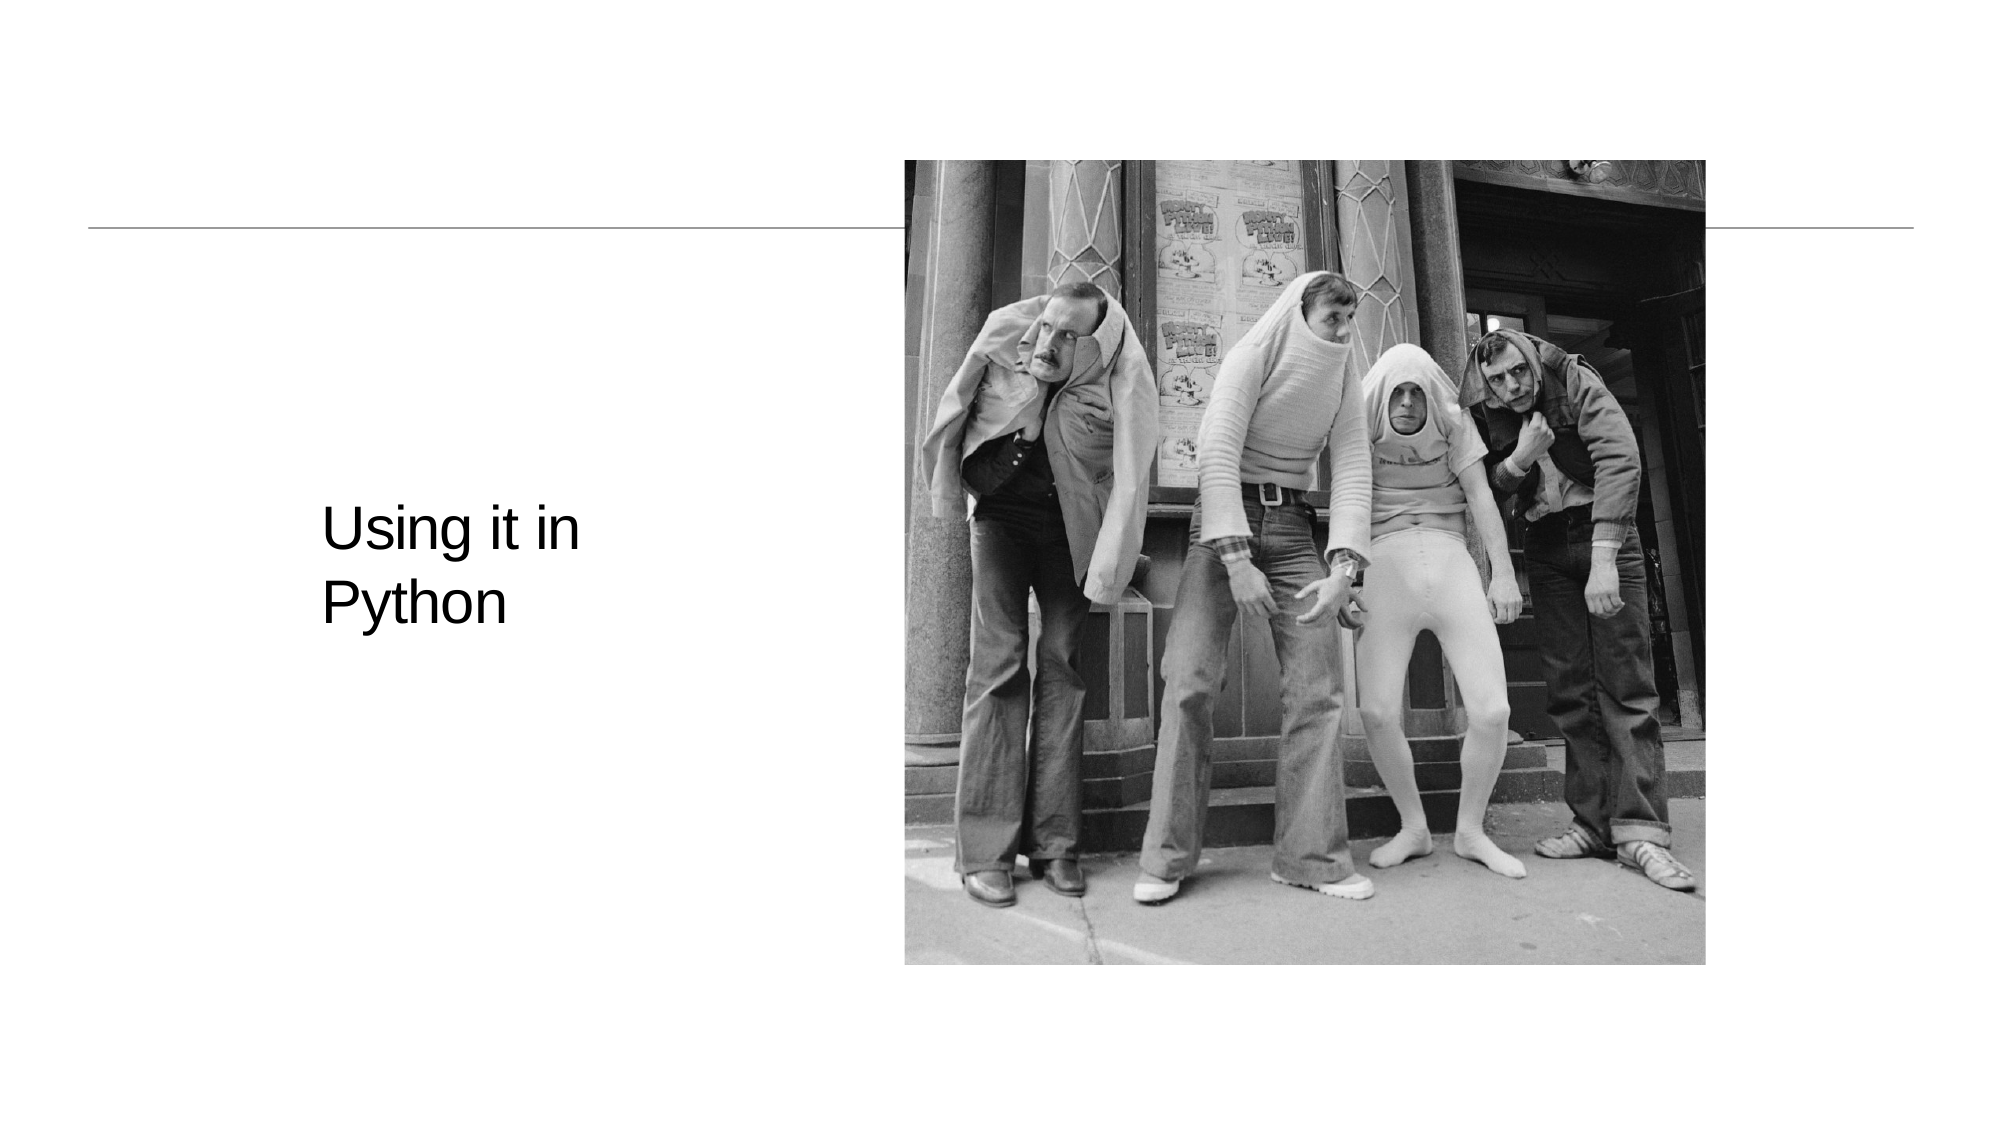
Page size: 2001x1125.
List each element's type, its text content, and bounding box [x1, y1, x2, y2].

title Using it in Python [320, 468, 785, 657]
text_box [904, 160, 1706, 965]
